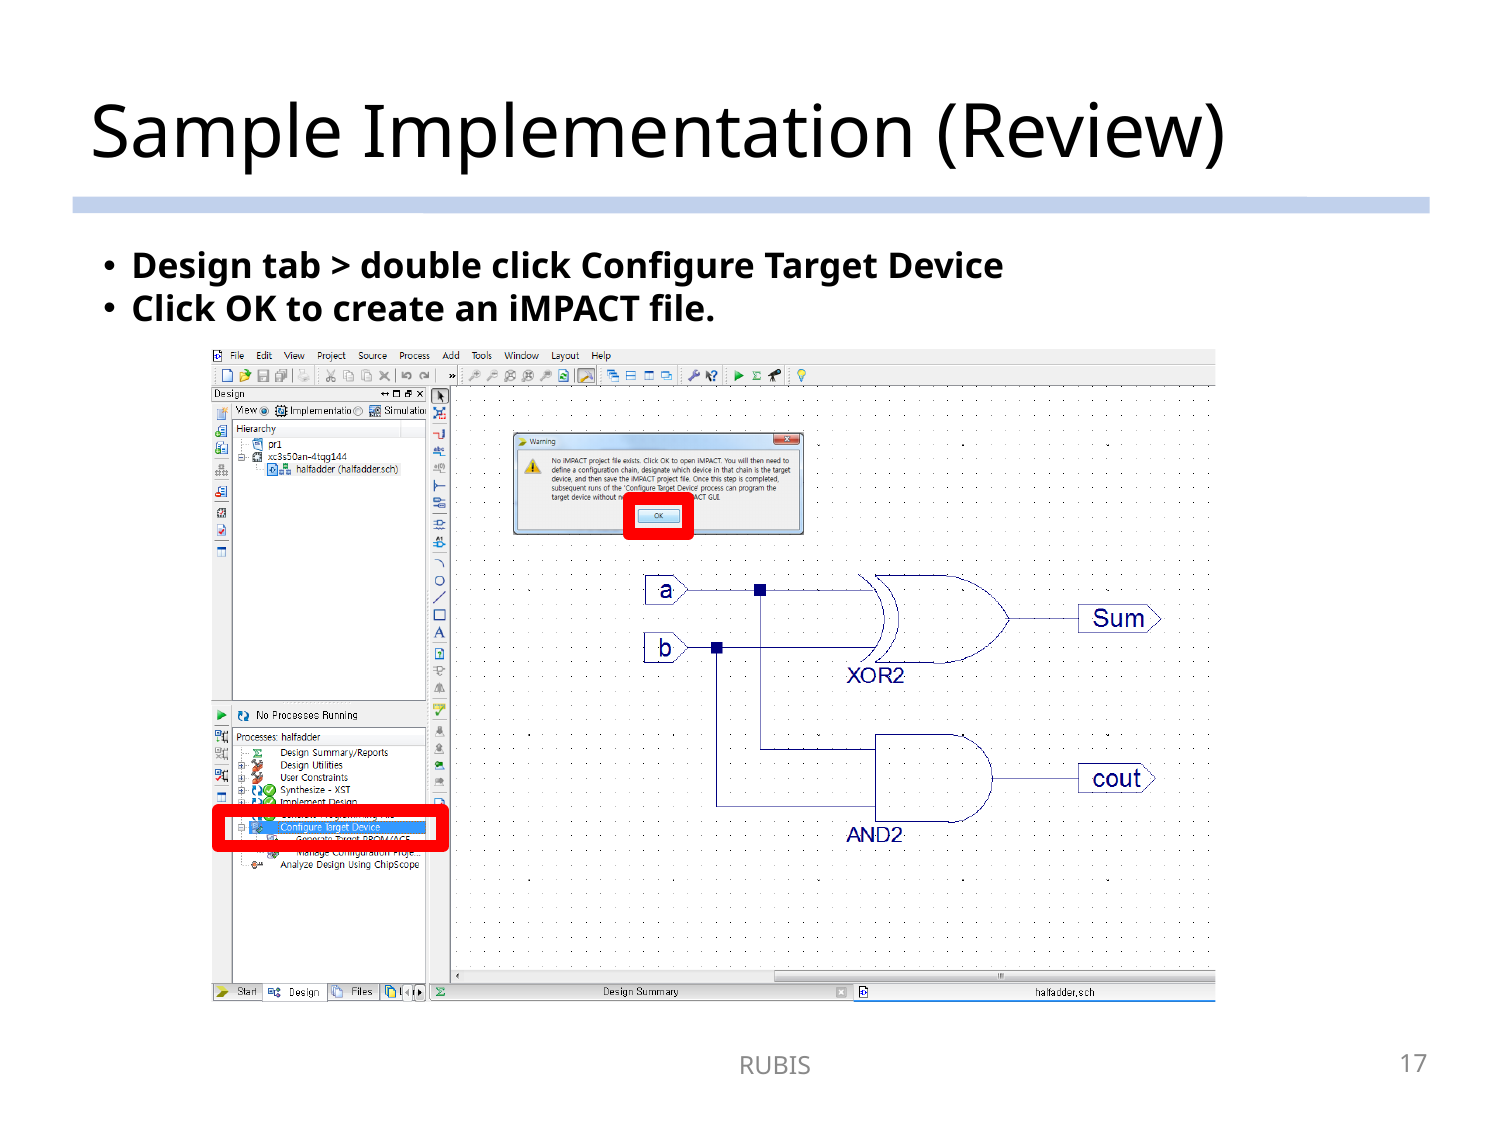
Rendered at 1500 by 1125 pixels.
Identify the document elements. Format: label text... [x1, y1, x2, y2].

picture [211, 349, 1216, 1003]
text_box Design tab > double click Configure Target Device Click OK to create an iMPACT file. [88, 236, 1400, 343]
slide_number 17 [1092, 1035, 1443, 1095]
title Sample Implementation (Review) [75, 45, 1425, 211]
text_box RUBIS [537, 1034, 1013, 1095]
